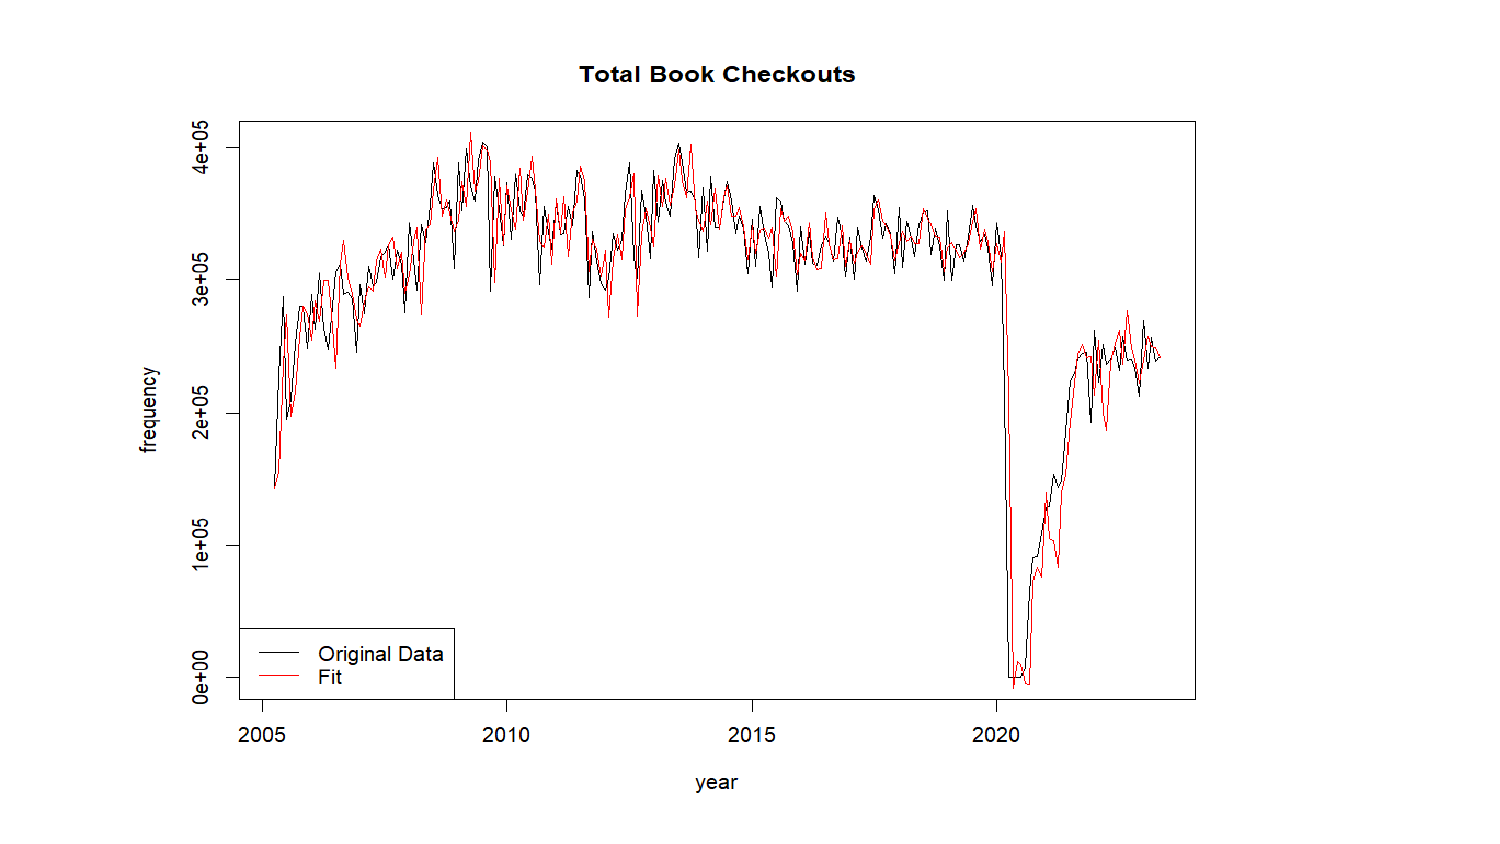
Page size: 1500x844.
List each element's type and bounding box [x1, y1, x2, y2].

picture [131, 24, 1252, 819]
